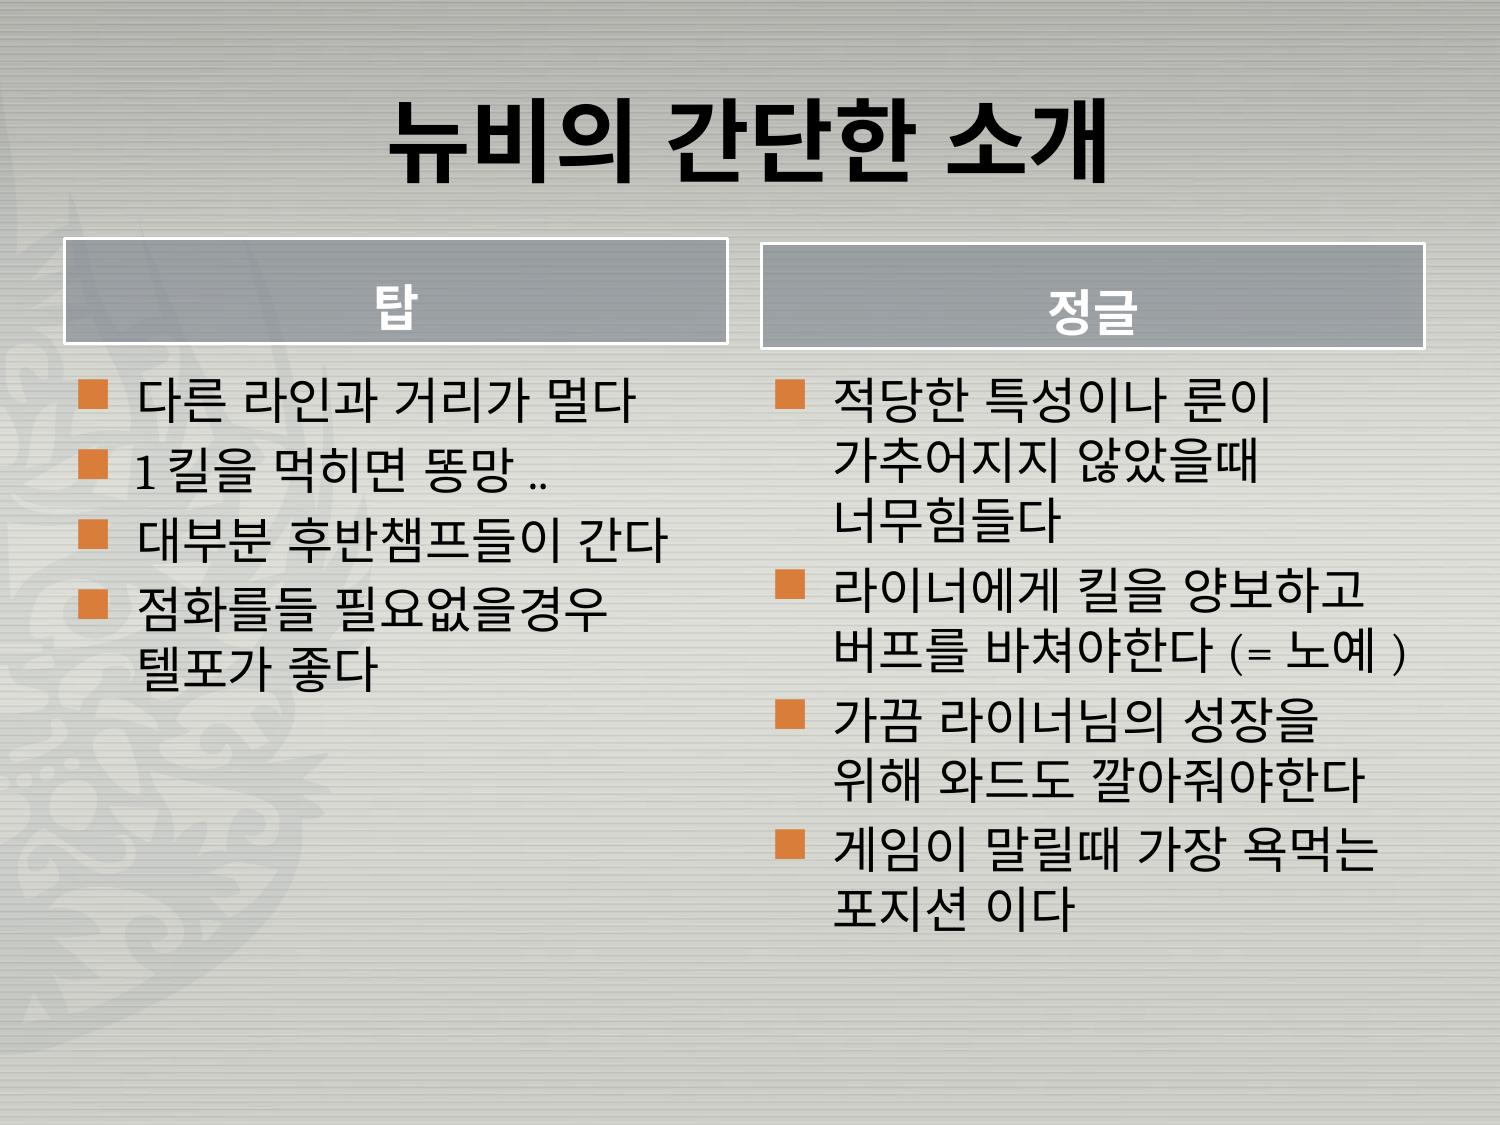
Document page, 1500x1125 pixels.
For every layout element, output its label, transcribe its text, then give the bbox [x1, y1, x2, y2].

list 다른 라인과 거리가 멀다 1킬을 먹히면 똥망.. 대부분 후반챔프들이 간다 점화를들 필요없을경우 텔포가 좋다 [64, 361, 728, 1010]
list 정글 [760, 242, 1426, 350]
list 탑 [63, 237, 729, 345]
list 적당한 특성이나 룬이 가추어지지 않았을때 너무힘들다 라이너에게 킬을 양보하고 버프를 바쳐야한다(=노예) 가끔 라이너님의 성장을 위해 와드도 깔아줘야한다 게임이 말릴때 가장 욕먹는 포지션 이다 [761, 361, 1425, 1010]
title 뉴비의 간단한 소개 [75, 45, 1425, 233]
